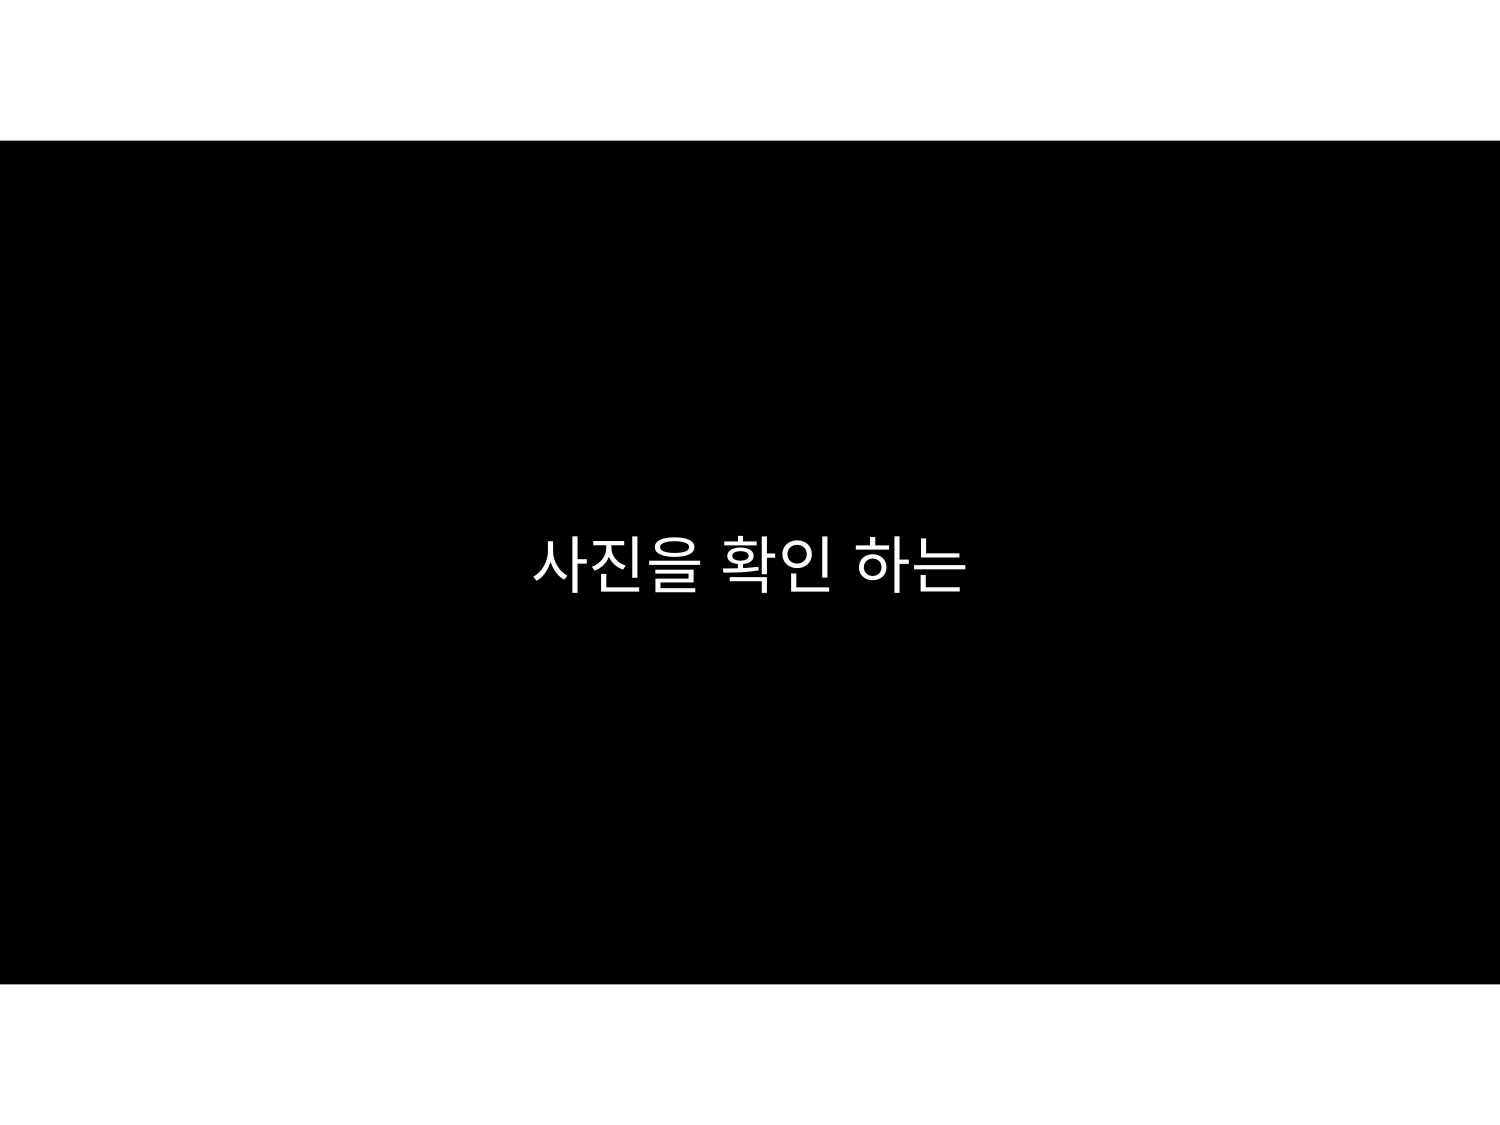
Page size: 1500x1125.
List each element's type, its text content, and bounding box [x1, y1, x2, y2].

text_box [0, 138, 1500, 986]
text_box 사진을 확인 하는 [516, 518, 984, 609]
